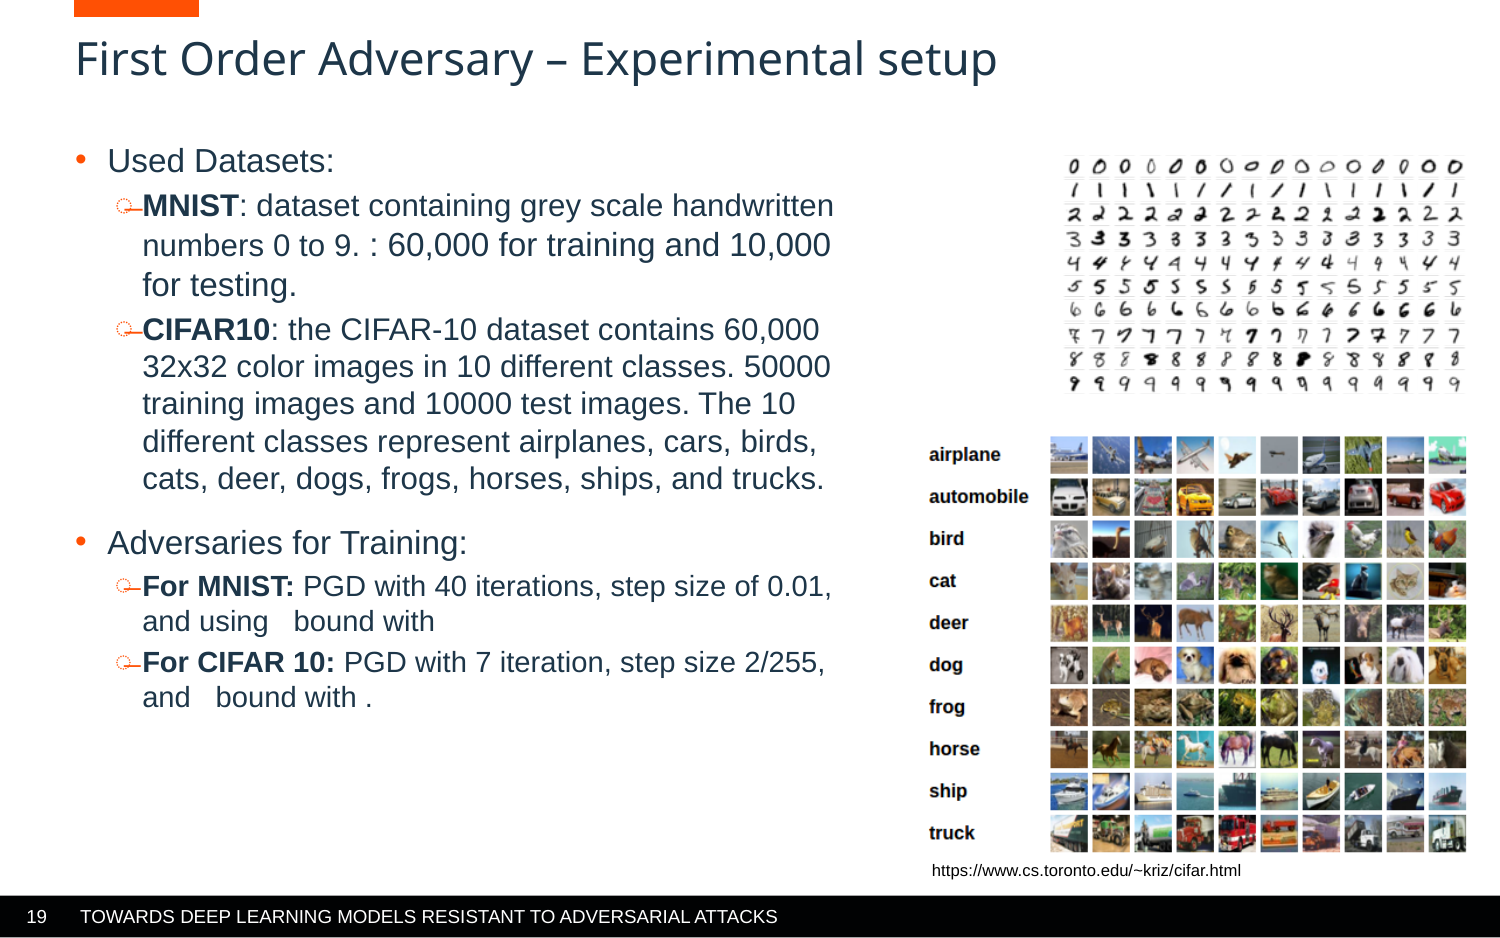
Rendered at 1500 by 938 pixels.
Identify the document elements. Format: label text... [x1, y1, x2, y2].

picture [1045, 149, 1472, 410]
title First Order Adversary – Experimental setup [74, 37, 1425, 94]
picture [921, 433, 1472, 864]
text_box https://www.cs.toronto.edu/~kriz/cifar.html [917, 852, 1257, 888]
